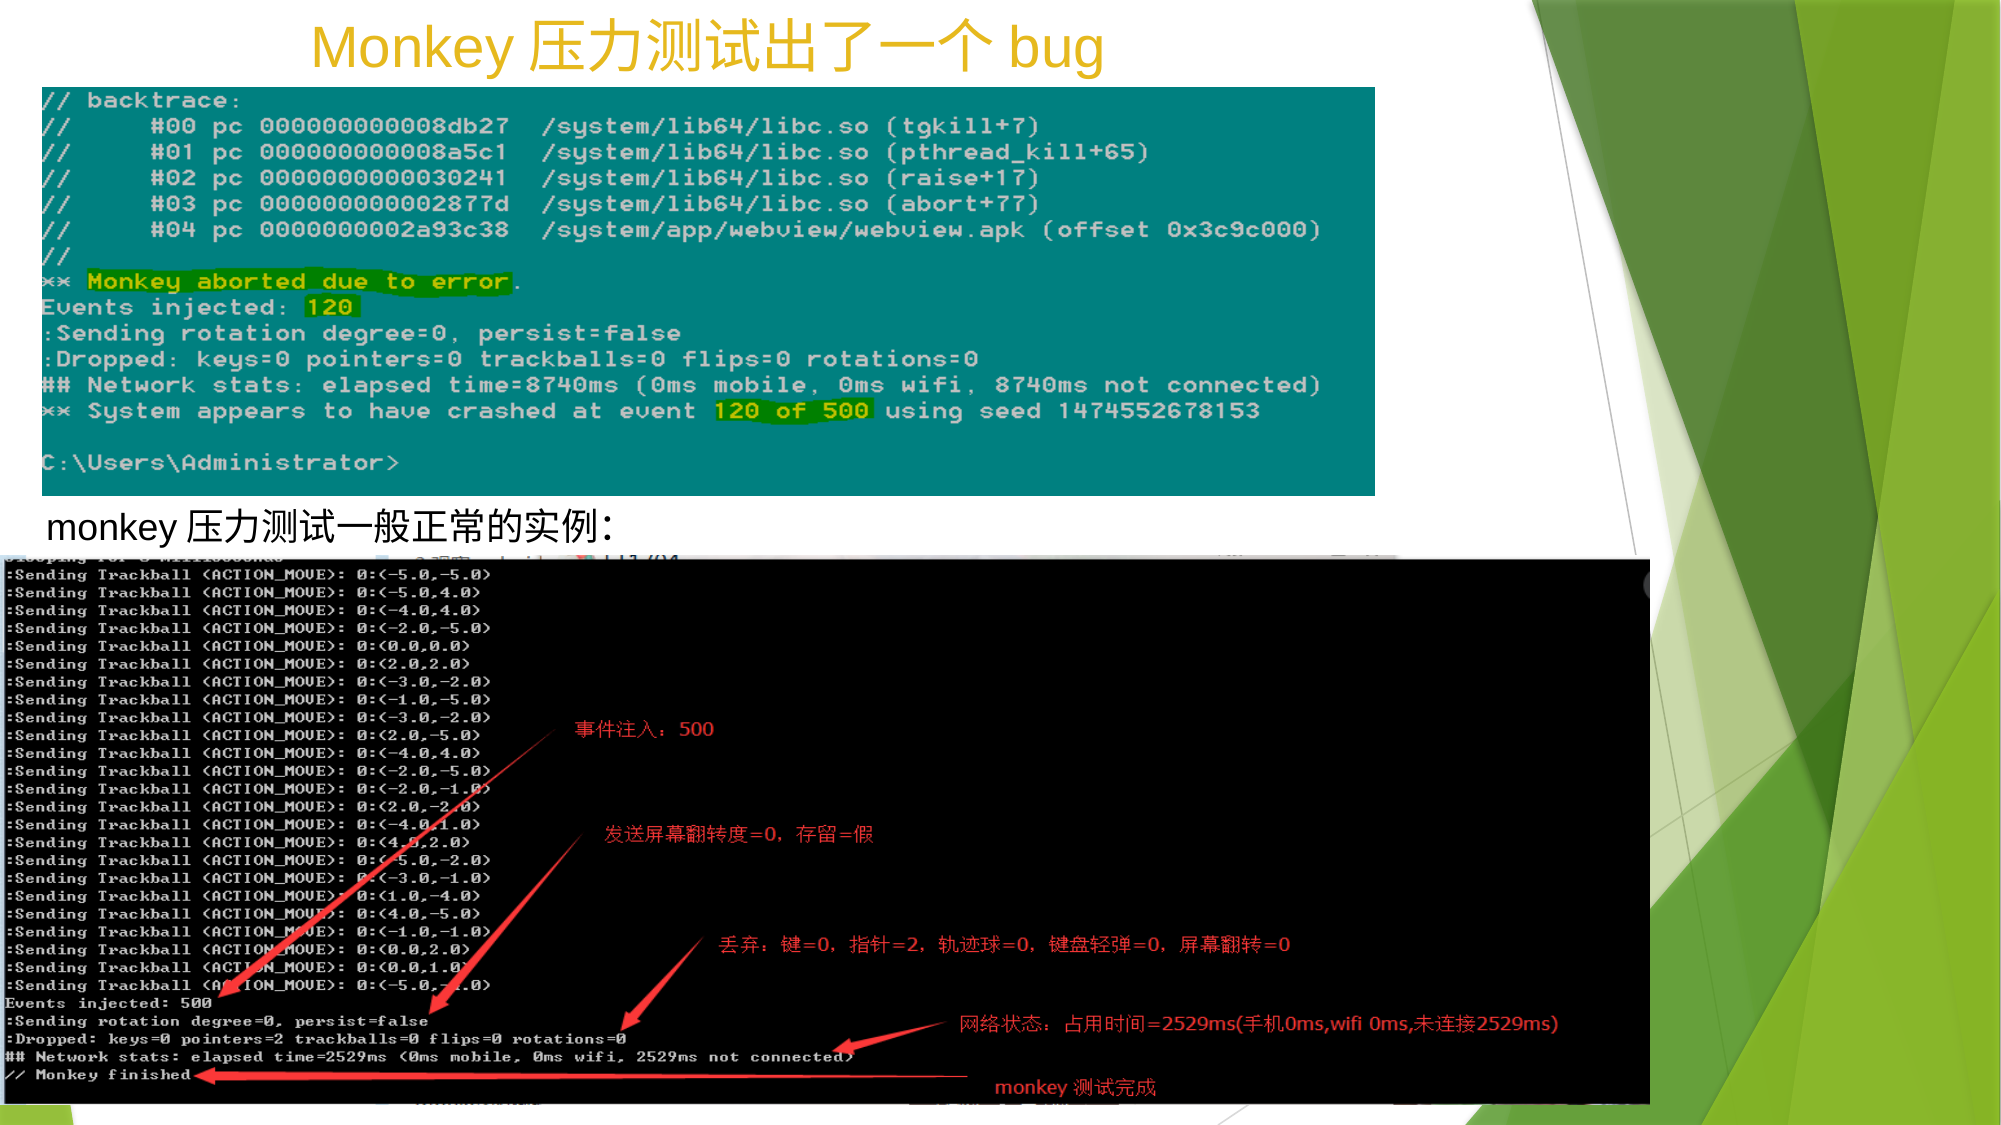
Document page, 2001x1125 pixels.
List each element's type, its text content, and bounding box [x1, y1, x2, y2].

text_box Monkey压力测试出了一个bug [230, 2, 1418, 87]
picture [42, 87, 1375, 496]
text_box monkey压力测试一般正常的实例： [31, 495, 1418, 553]
picture [0, 555, 1650, 1106]
